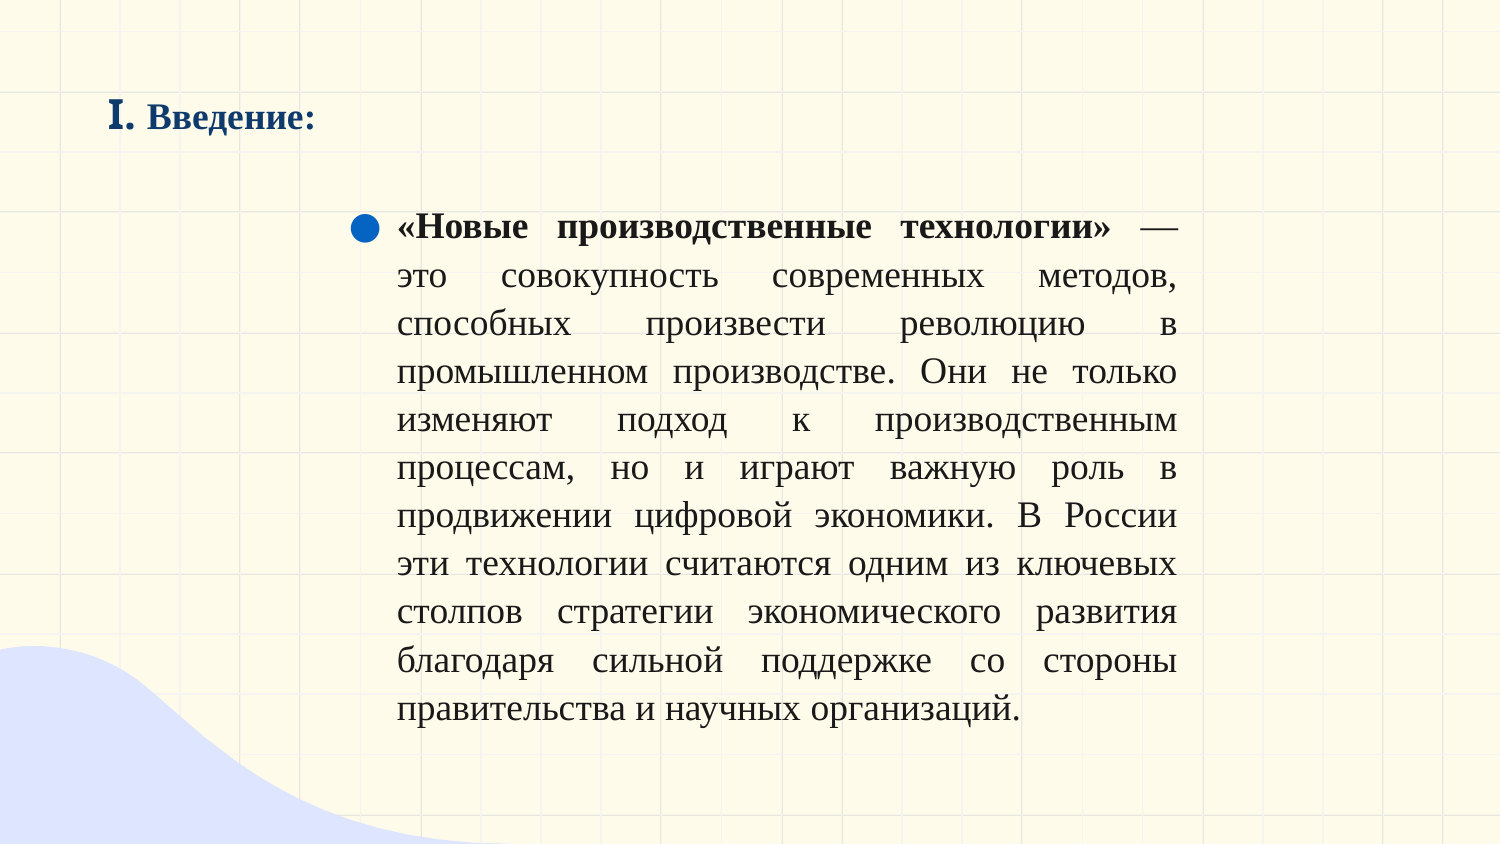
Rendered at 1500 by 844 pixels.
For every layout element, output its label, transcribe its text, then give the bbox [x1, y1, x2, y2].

title I. Введение: [92, 72, 1408, 167]
list «Новые производственные технологии» — это совокупность современных методов, способных произвести революцию в промышленном производстве. Они не только изменяют подход к производственным процессам, но и играют важную роль в продвижении цифровой экономики. В России эти технологии считаются одним из ключевых столпов стратегии экономического развития благодаря сильной поддержке со стороны правительства и научных организаций. [306, 183, 1194, 351]
